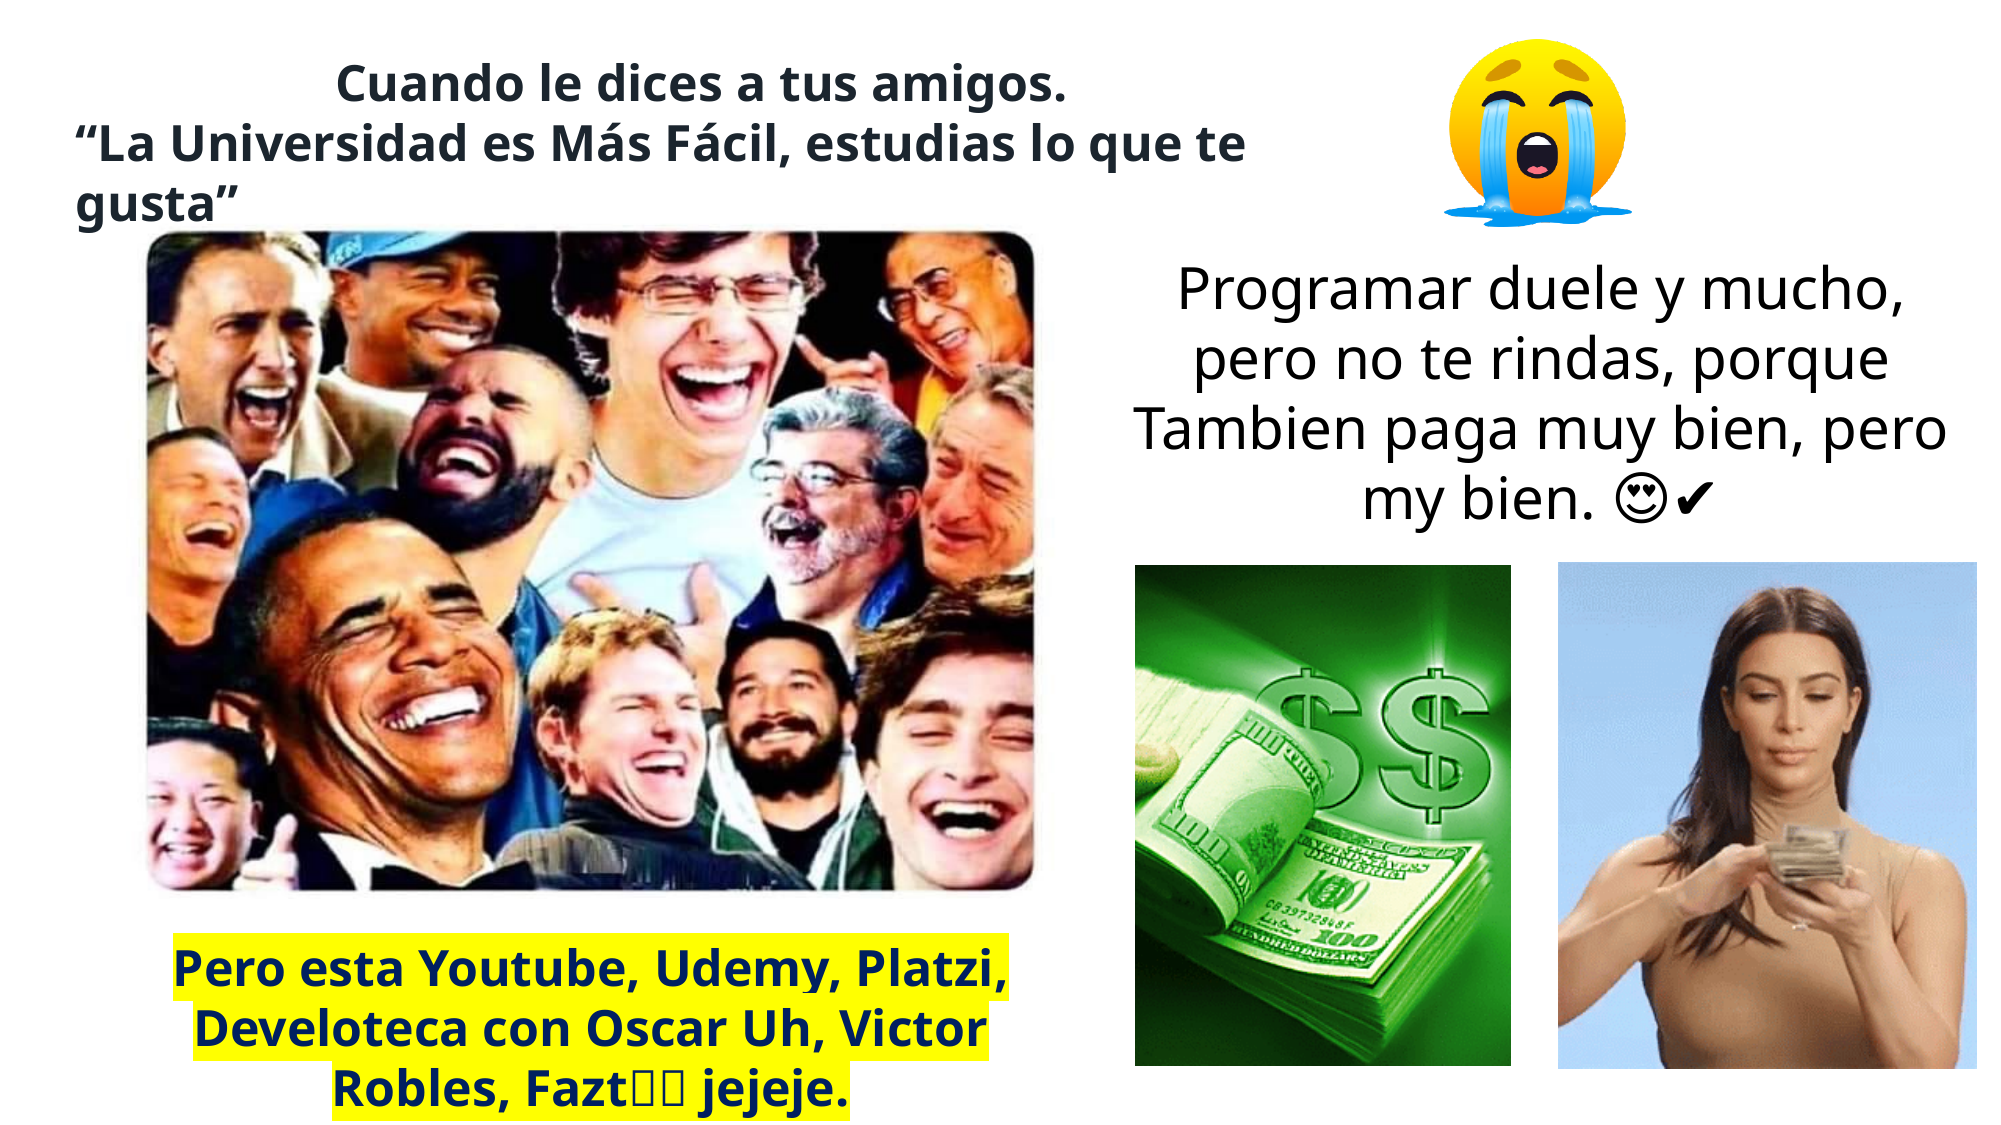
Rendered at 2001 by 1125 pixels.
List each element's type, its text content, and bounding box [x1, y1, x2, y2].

picture [1443, 39, 1632, 228]
text_box Cuando le dices a tus amigos. “La Universidad es Más Fácil, estudias lo que te gusta” [60, 43, 1343, 239]
picture [105, 222, 1076, 899]
text_box Pero esta Youtube, Udemy, Platzi, Develoteca con Oscar Uh, Victor Robles, Fazt🤣🤣 jejeje. [84, 928, 1097, 1124]
picture [1134, 564, 1511, 1066]
text_box Programar duele y mucho, pero no te rindas, porque Tambien paga muy bien, pero my bien. 🤣😍✔💚 [1105, 243, 1977, 539]
picture [1557, 561, 1978, 1069]
